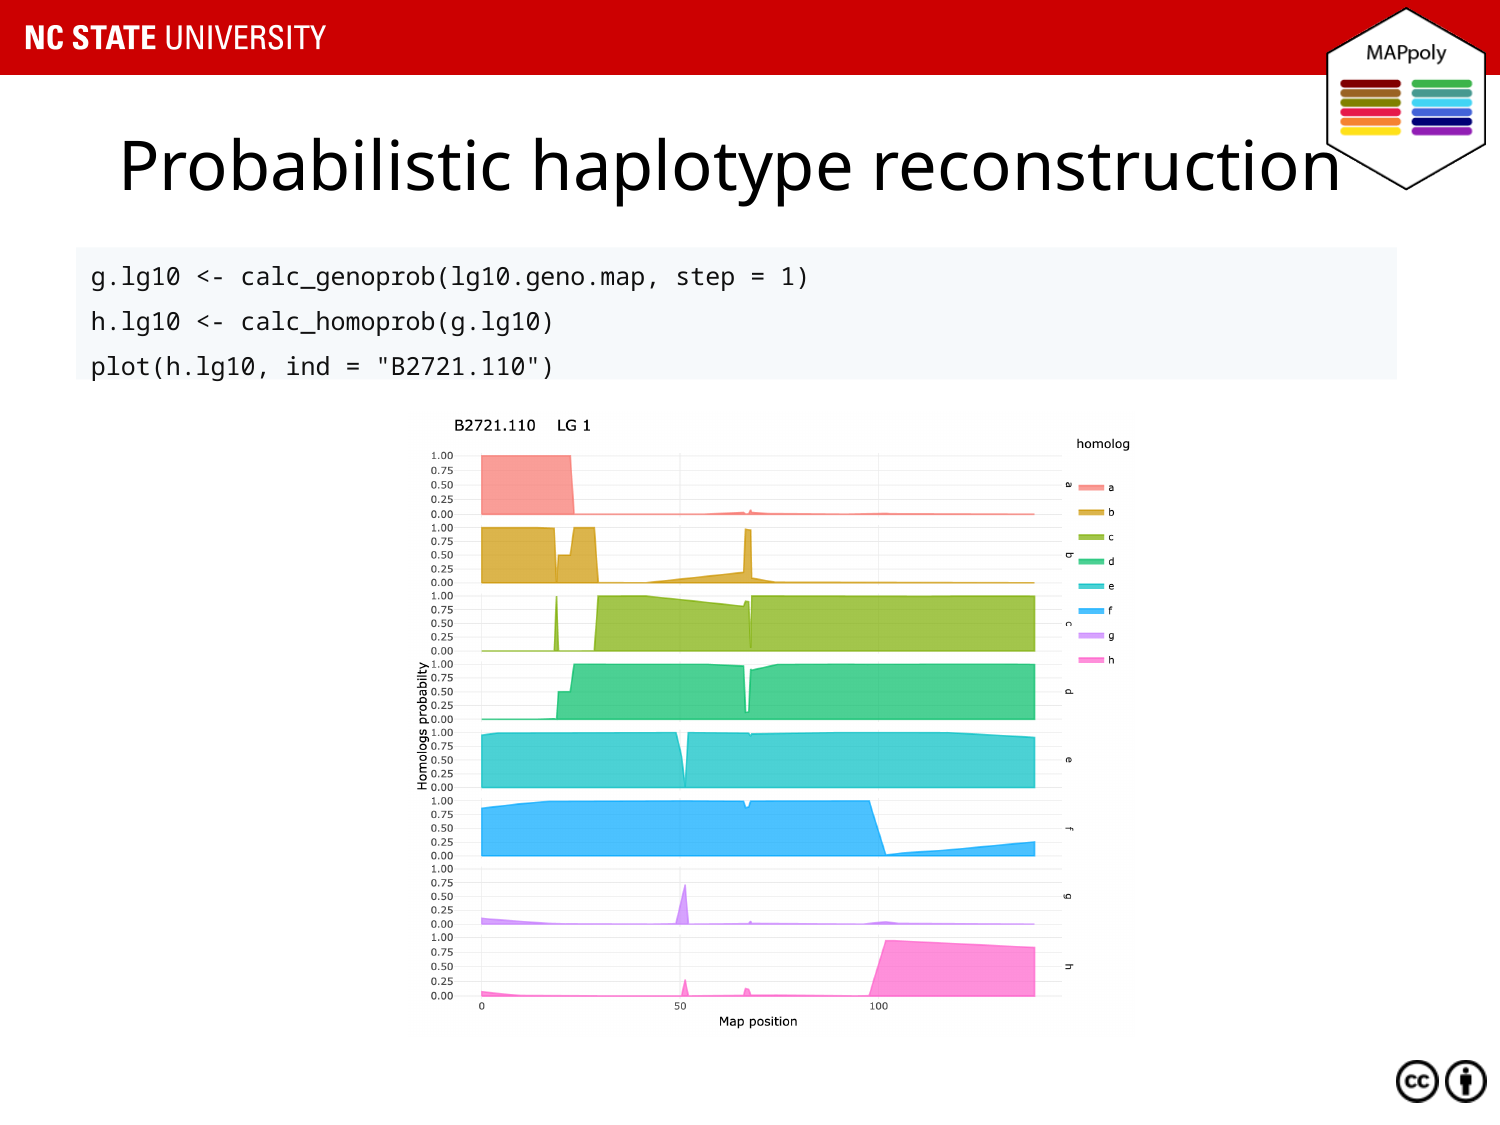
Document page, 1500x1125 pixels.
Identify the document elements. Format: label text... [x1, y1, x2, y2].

picture [1445, 1060, 1487, 1103]
title Probabilistic haplotype reconstruction [103, 59, 1397, 246]
text_box g.lg10 <- calc_genoprob(lg10.geno.map, step = 1) h.lg10 <- calc_homoprob(g.lg10) plot(h.lg10, ind = "B2721.110") [75, 246, 1398, 380]
picture [408, 411, 1135, 1037]
picture [1396, 1060, 1439, 1103]
picture [0, 0, 1500, 191]
